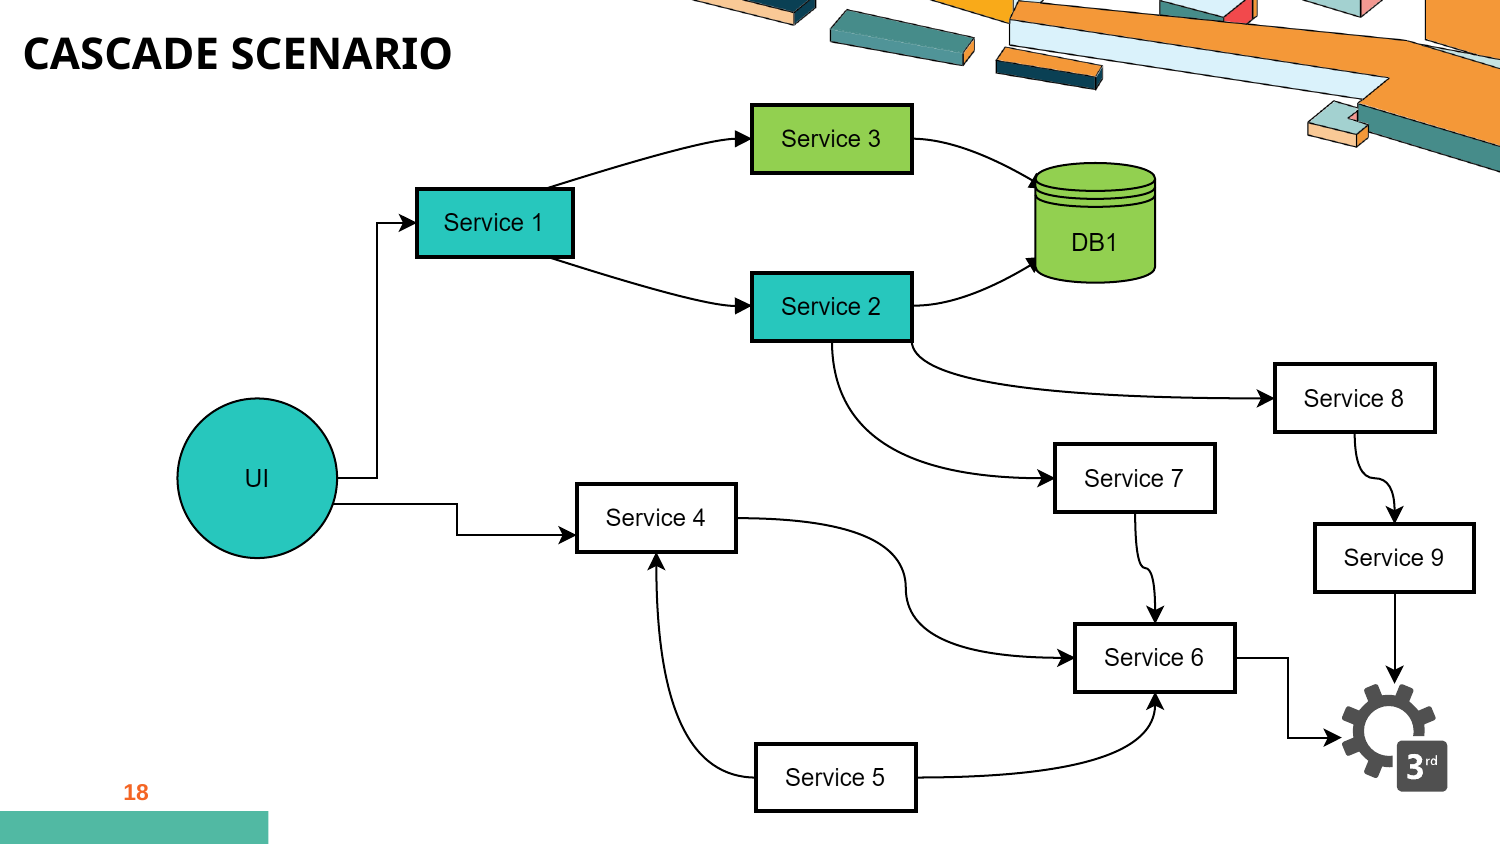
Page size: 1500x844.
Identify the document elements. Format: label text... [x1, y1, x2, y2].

picture [612, 0, 1500, 177]
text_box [177, 104, 1475, 812]
slide_number 18 [112, 768, 172, 814]
title CASCADE SCENARIO [10, 7, 516, 85]
